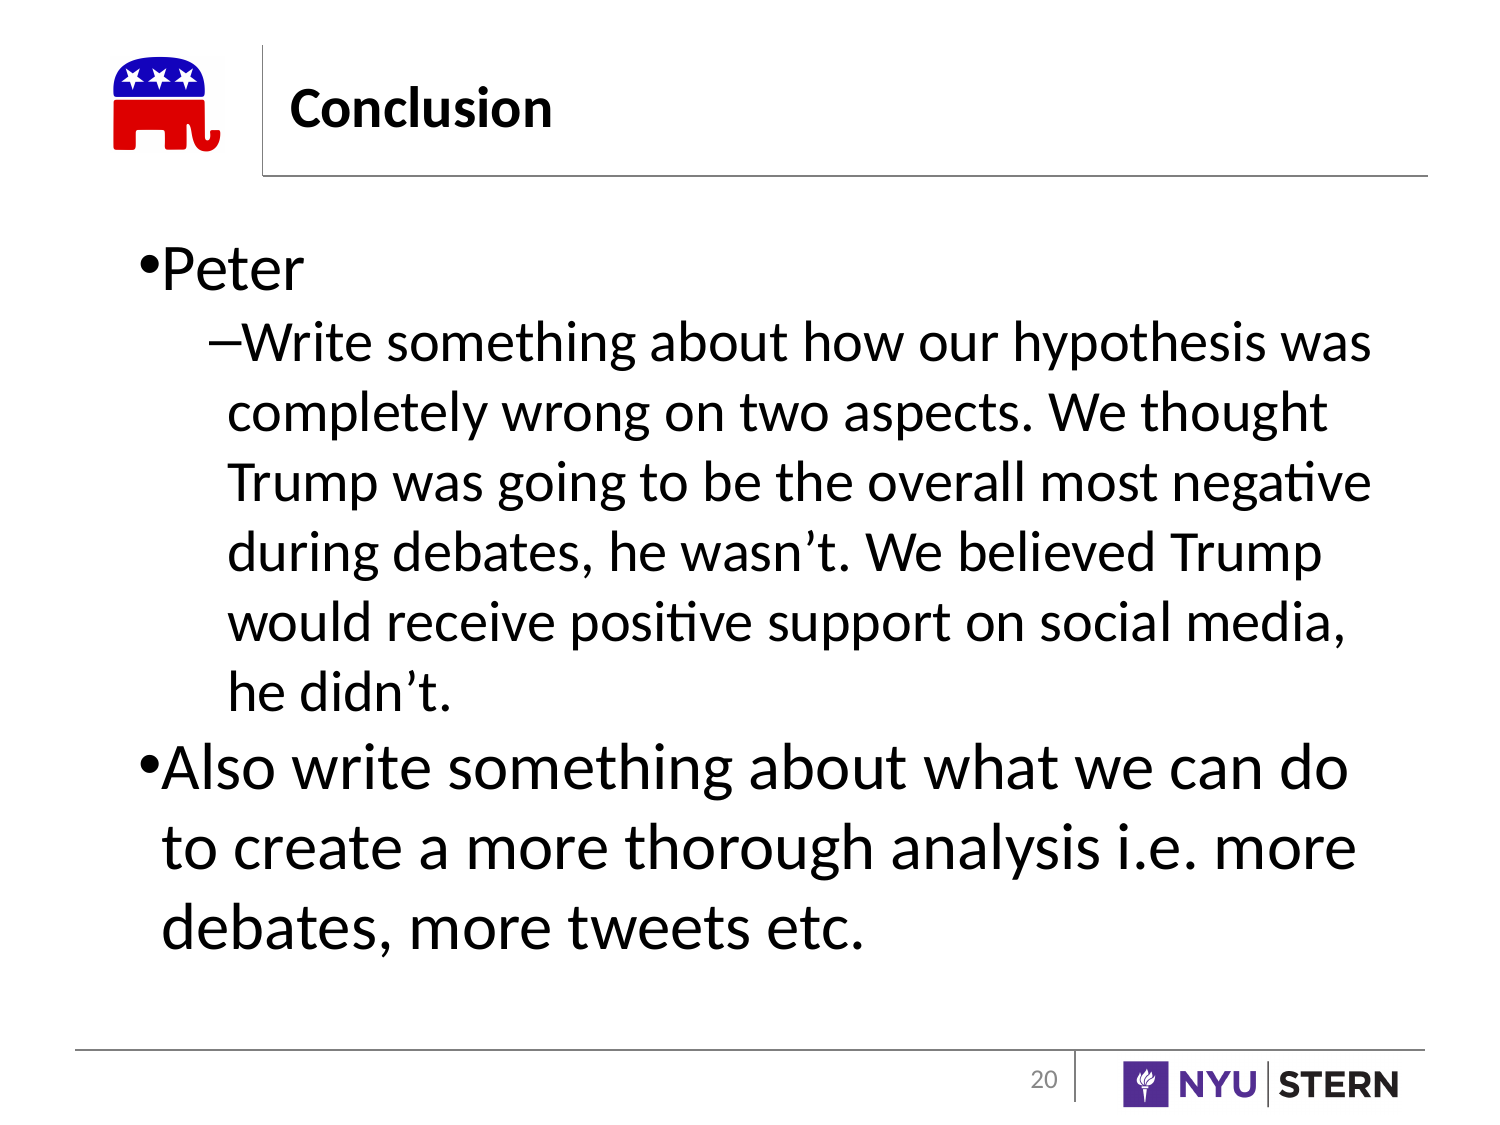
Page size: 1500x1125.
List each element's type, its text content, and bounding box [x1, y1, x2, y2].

picture [110, 56, 225, 153]
slide_number 20 [987, 1047, 1073, 1108]
picture [1117, 1052, 1402, 1115]
title Conclusion [275, 45, 1402, 164]
list Peter Write something about how our hypothesis was completely wrong on two aspects. We thought Trump was going to be the overall most negative during debates, he wasn’t. We believed Trump would receive positive support on social media, he didn’t. Also write something about what we can do to create a more thorough analysis i.e. more debates, more tweets etc. [90, 208, 1425, 1005]
